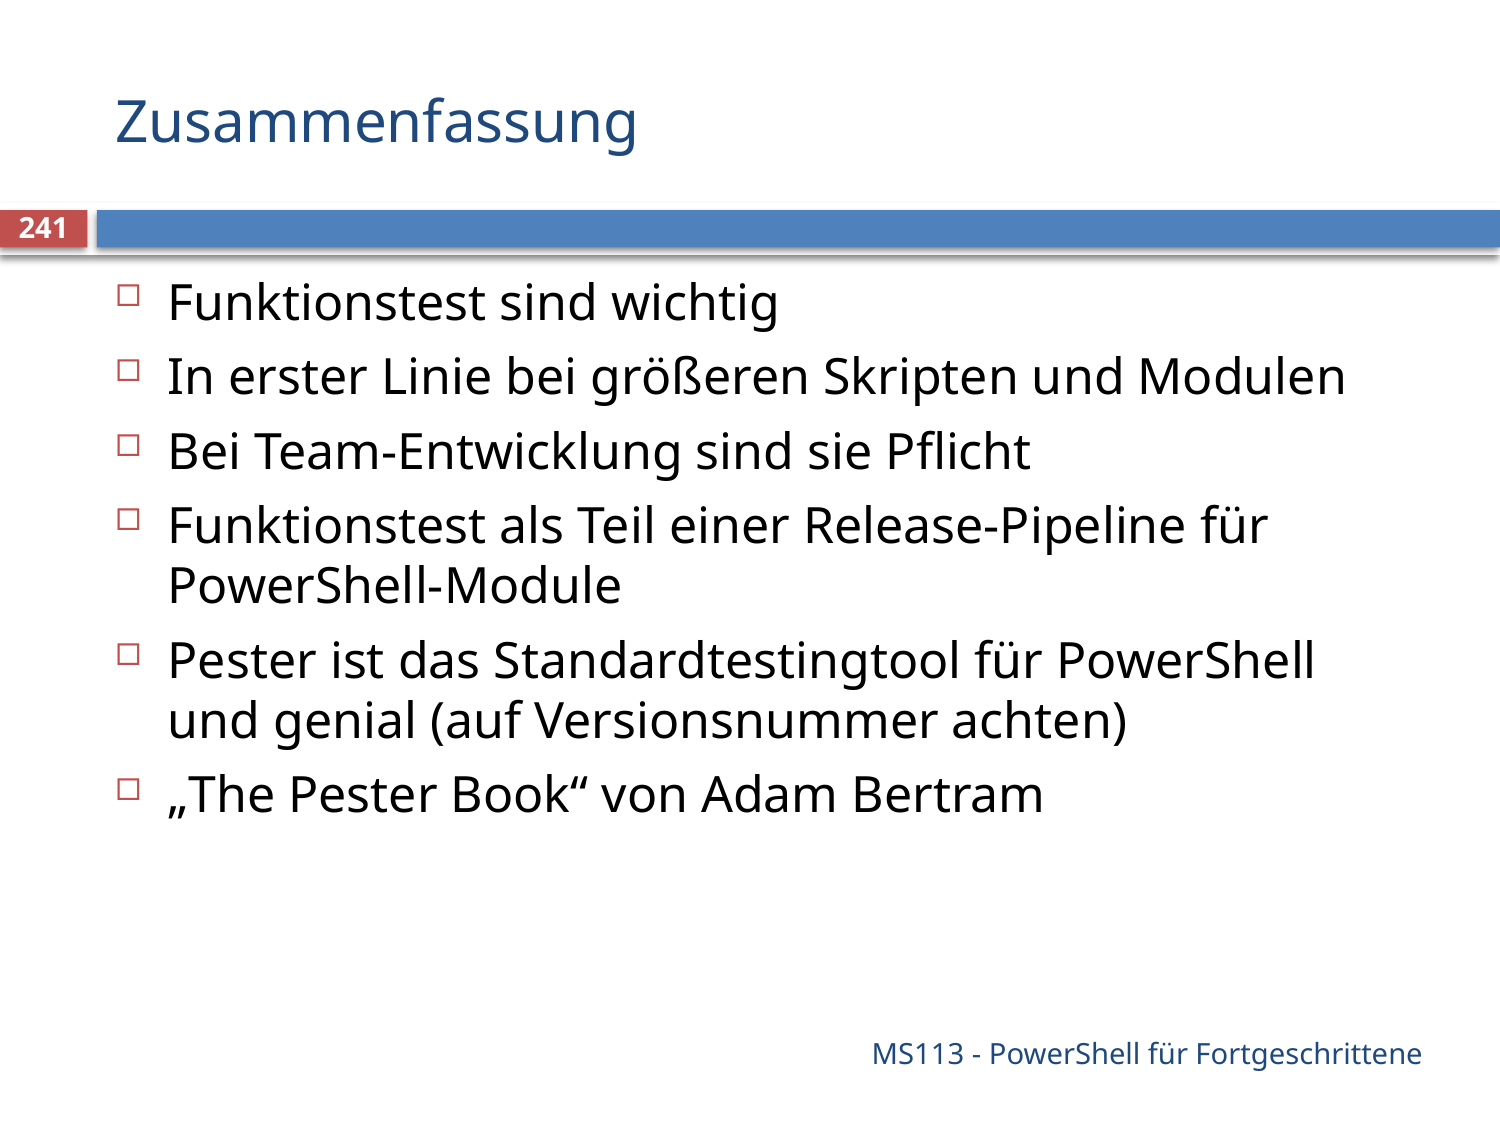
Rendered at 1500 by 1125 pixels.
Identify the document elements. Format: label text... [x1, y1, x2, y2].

footer MS113 - PowerShell für Fortgeschrittene [99, 1024, 1438, 1085]
title Zusammenfassung [100, 37, 1438, 200]
list Funktionstest sind wichtig In erster Linie bei größeren Skripten und Modulen Bei Team-Entwicklung sind sie Pflicht Funktionstest als Teil einer Release-Pipeline für PowerShell-Module Pester ist das Standardtestingtool für PowerShell und genial (auf Versionsnummer achten) „The Pester Book“ von Adam Bertram [100, 262, 1438, 1000]
slide_number 241 [0, 208, 88, 249]
